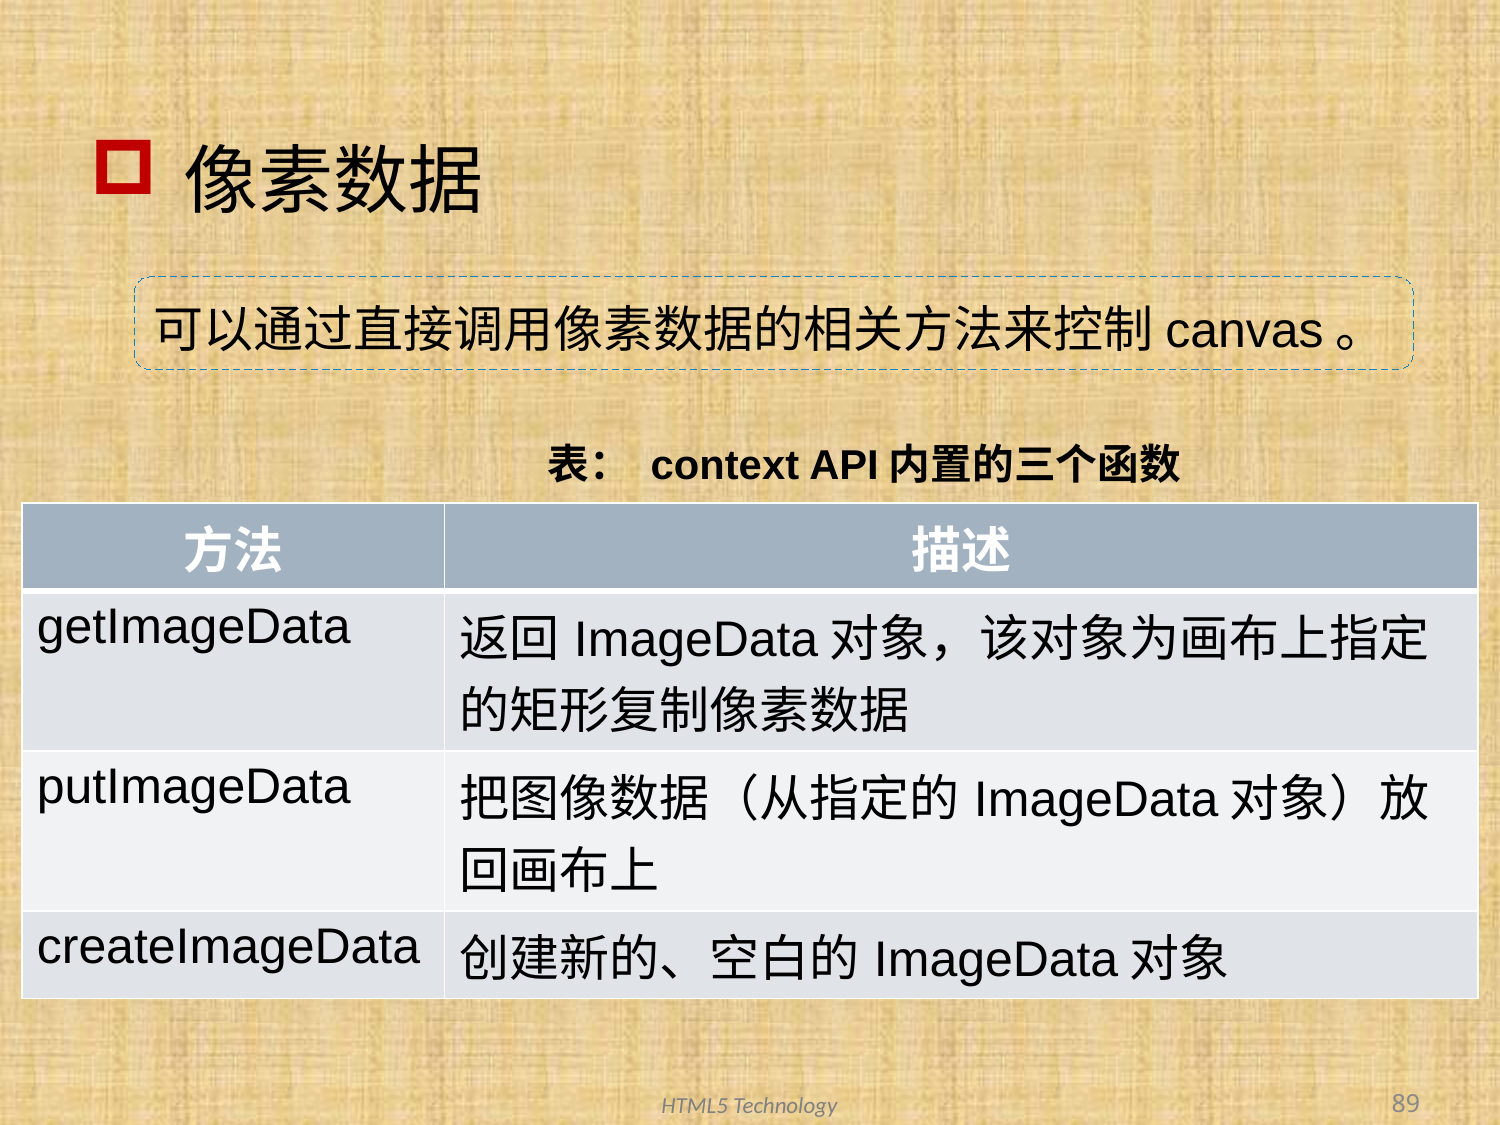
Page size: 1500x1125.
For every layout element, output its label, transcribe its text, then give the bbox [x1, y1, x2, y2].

table_cell getImageData [23, 594, 444, 750]
table_cell createImageData [23, 912, 444, 998]
slide_number 89 [1097, 1082, 1436, 1125]
table_header 方法 [23, 504, 444, 588]
table_cell putImageData [23, 752, 444, 910]
footer HTML5 Technology [482, 1083, 1017, 1125]
table_header 描述 [445, 504, 1477, 588]
text_box 可以通过直接调用像素数据的相关方法来控制canvas。 [134, 276, 1414, 370]
text_box 表： context API内置的三个函数 [532, 430, 1196, 496]
title 像素数据 [75, 124, 1478, 271]
picture [0, 0, 1500, 1125]
table_cell 创建新的、空白的ImageData对象 [445, 912, 1477, 998]
table_cell 返回ImageData对象，该对象为画布上指定的矩形复制像素数据 [445, 594, 1477, 750]
table_cell 把图像数据（从指定的ImageData对象）放回画布上 [445, 752, 1477, 910]
